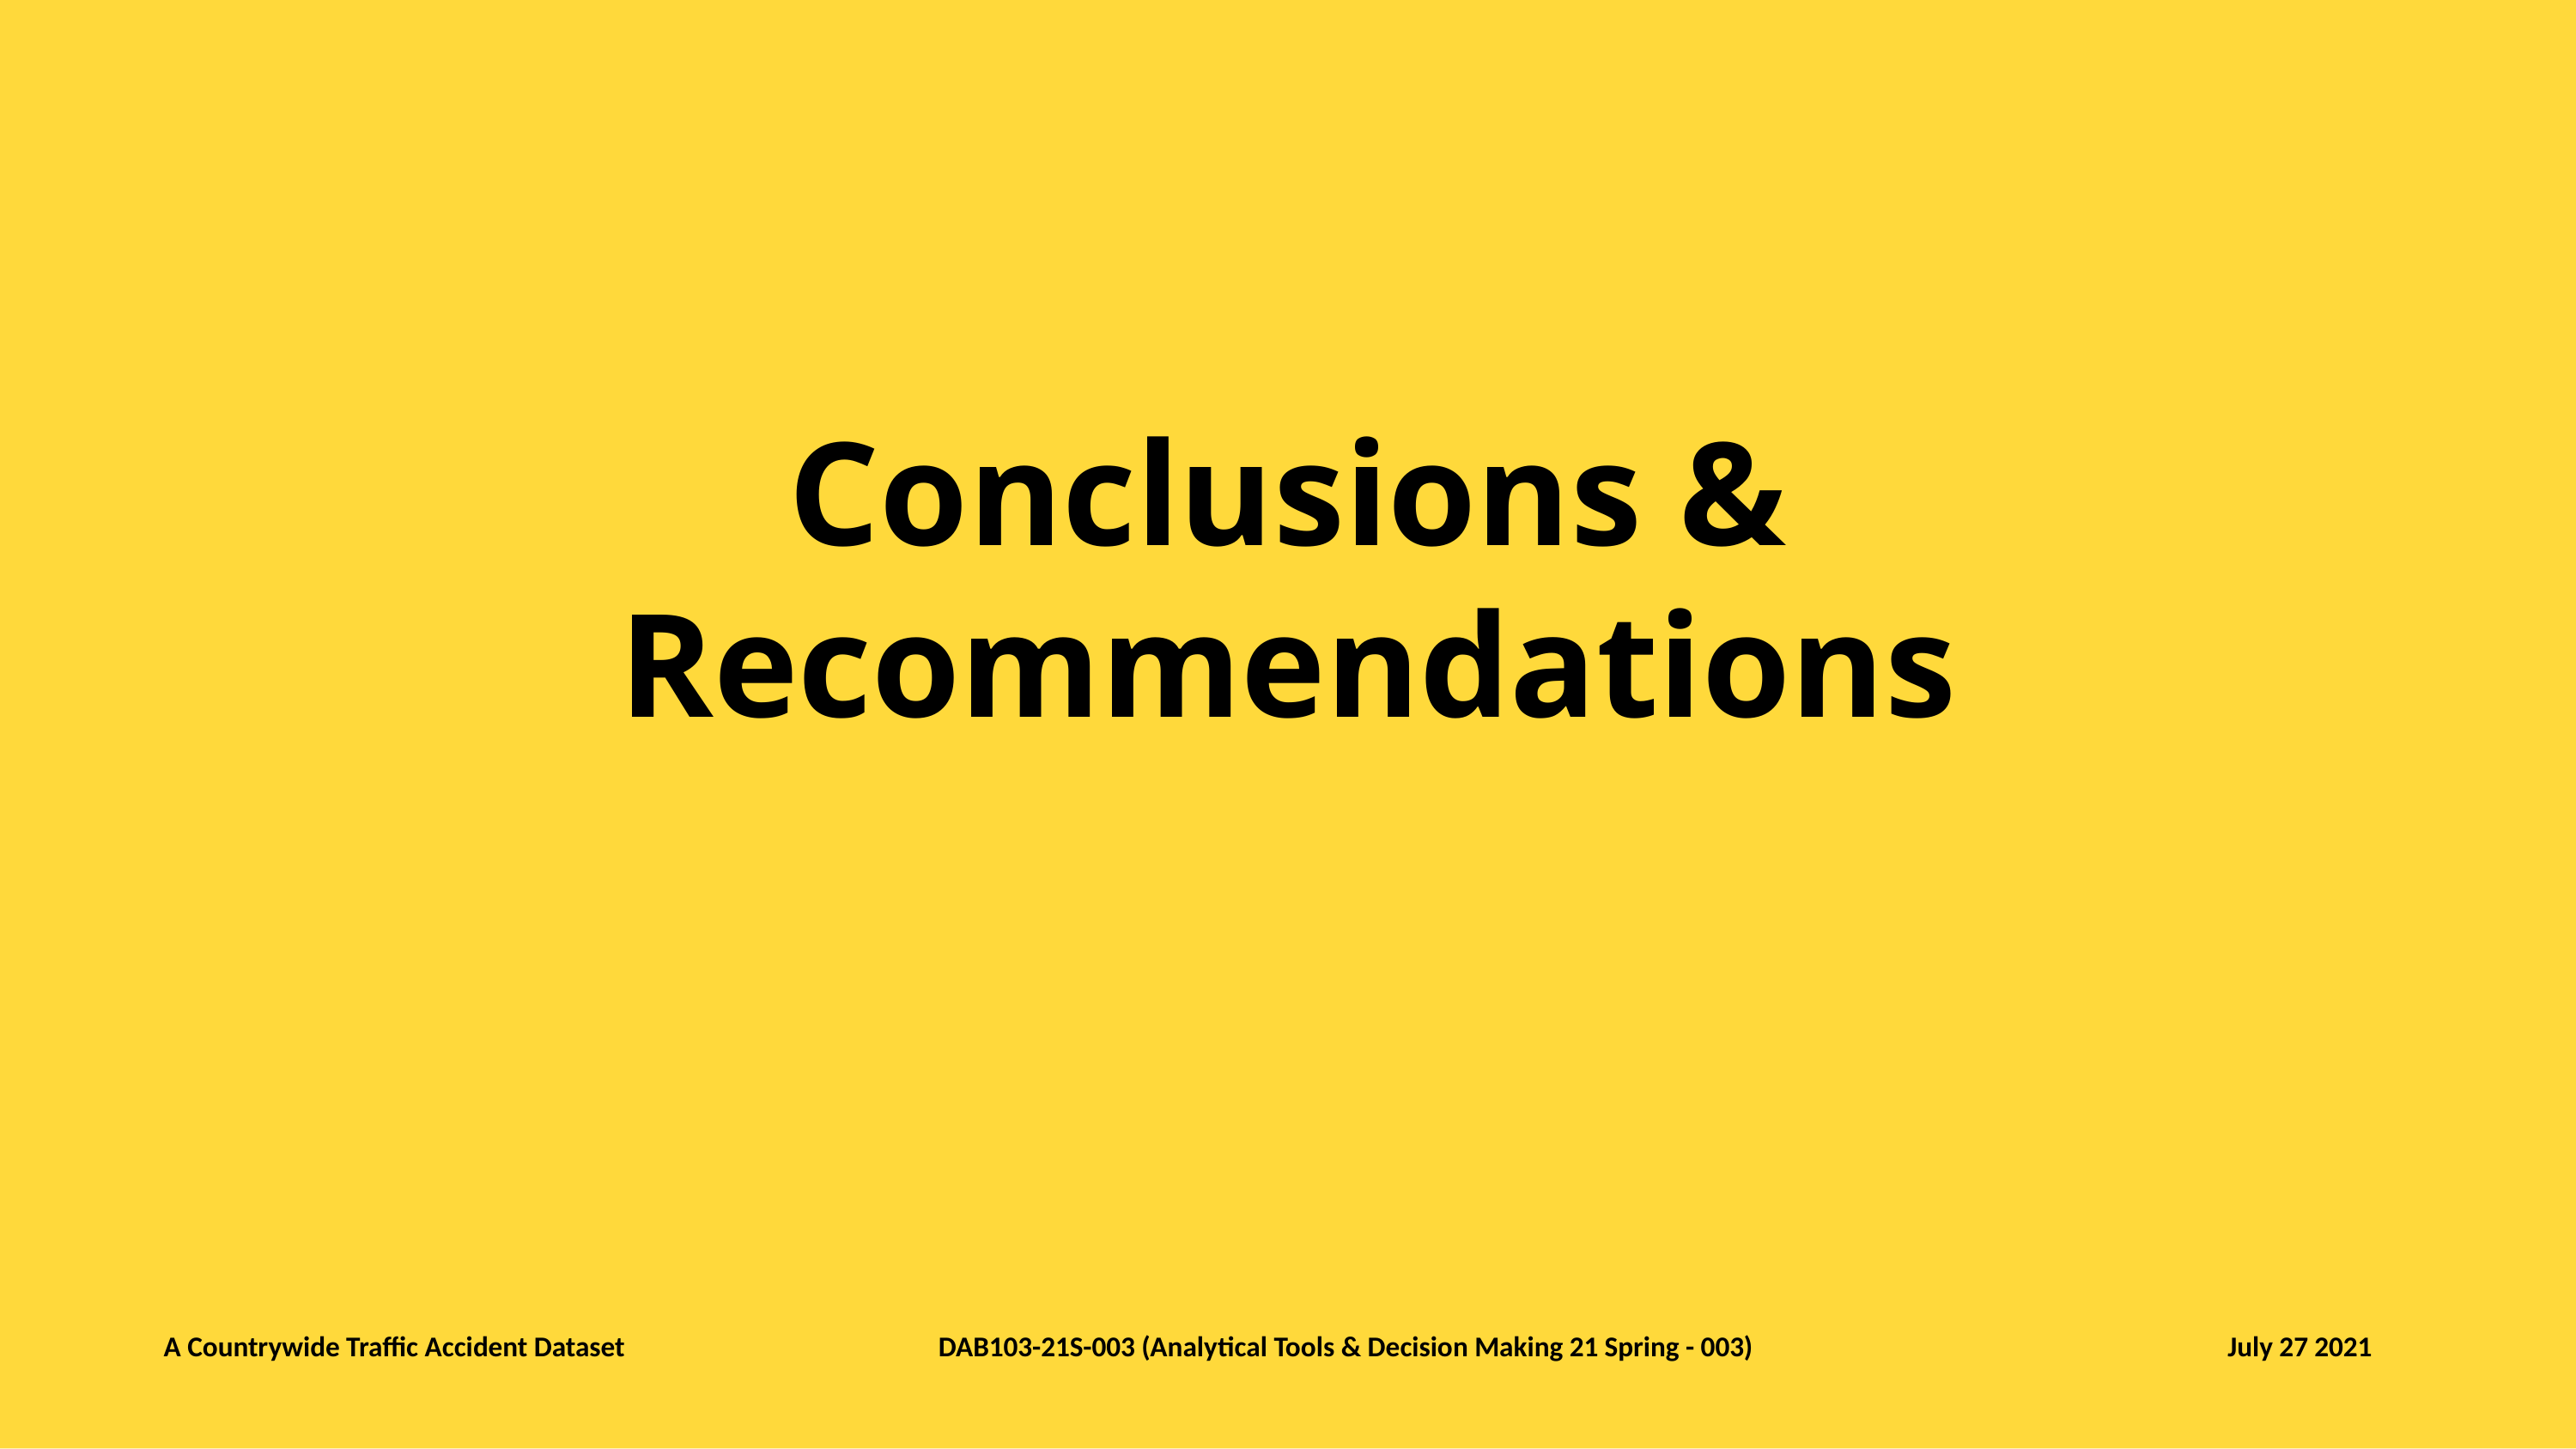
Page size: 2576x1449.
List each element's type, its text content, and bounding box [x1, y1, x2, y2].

title Conclusions & Recommendations [193, 402, 2383, 749]
text_box A Countrywide Traffic Accident Dataset [161, 1326, 641, 1362]
text_box July 27 2021 [2226, 1326, 2481, 1362]
text_box DAB103-21S-003 (Analytical Tools & Decision Making 21 Spring - 003) [936, 1326, 1785, 1362]
